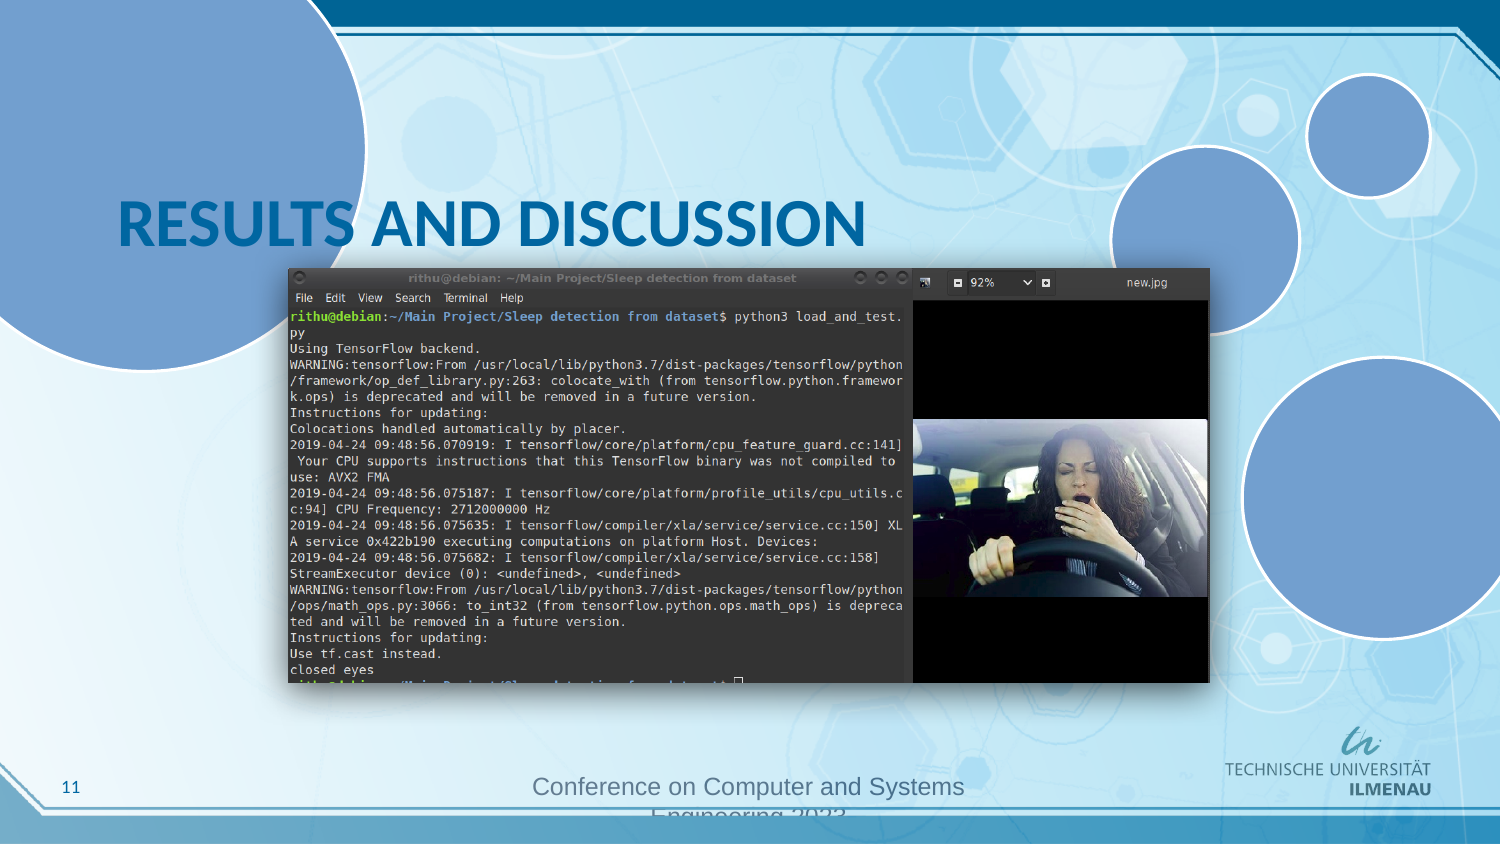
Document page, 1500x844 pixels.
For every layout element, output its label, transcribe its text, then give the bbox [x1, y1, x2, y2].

picture [0, 686, 1500, 844]
picture [338, 36, 1500, 157]
picture [333, 27, 1500, 75]
slide_number 11 [46, 763, 127, 809]
picture [288, 268, 1211, 683]
title RESULTS AND DISCUSSION [102, 134, 1397, 269]
